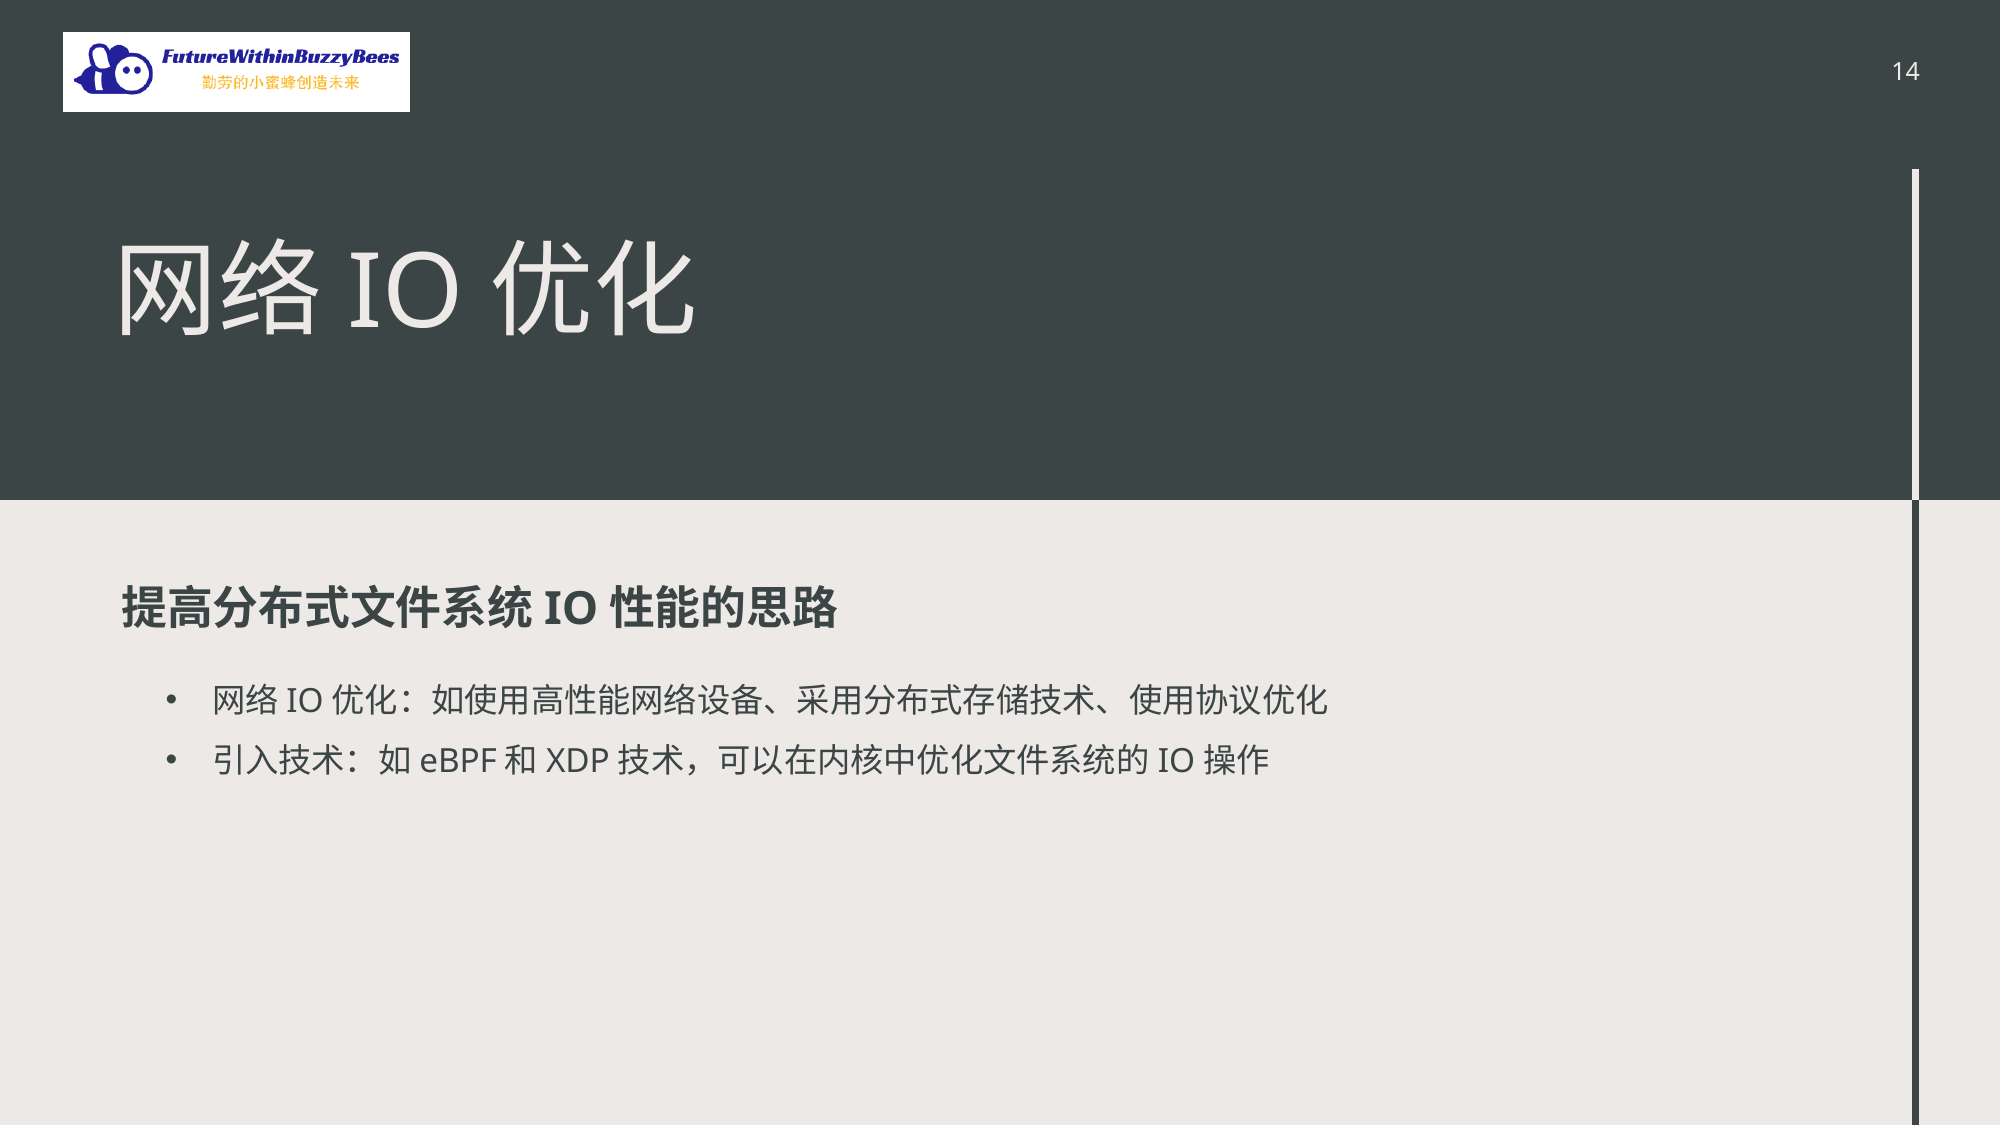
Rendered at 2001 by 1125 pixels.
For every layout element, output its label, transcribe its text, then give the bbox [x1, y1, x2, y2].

title 网络IO优化 [98, 239, 1824, 335]
list 提高分布式文件系统IO性能的思路 [106, 571, 899, 652]
slide_number 14 [1660, 49, 1935, 95]
picture [63, 32, 410, 112]
list 网络IO优化：如使用高性能网络设备、采用分布式存储技术、使用协议优化 引入技术：如eBPF和XDP技术，可以在内核中优化文件系统的IO操作 [150, 651, 1935, 1125]
